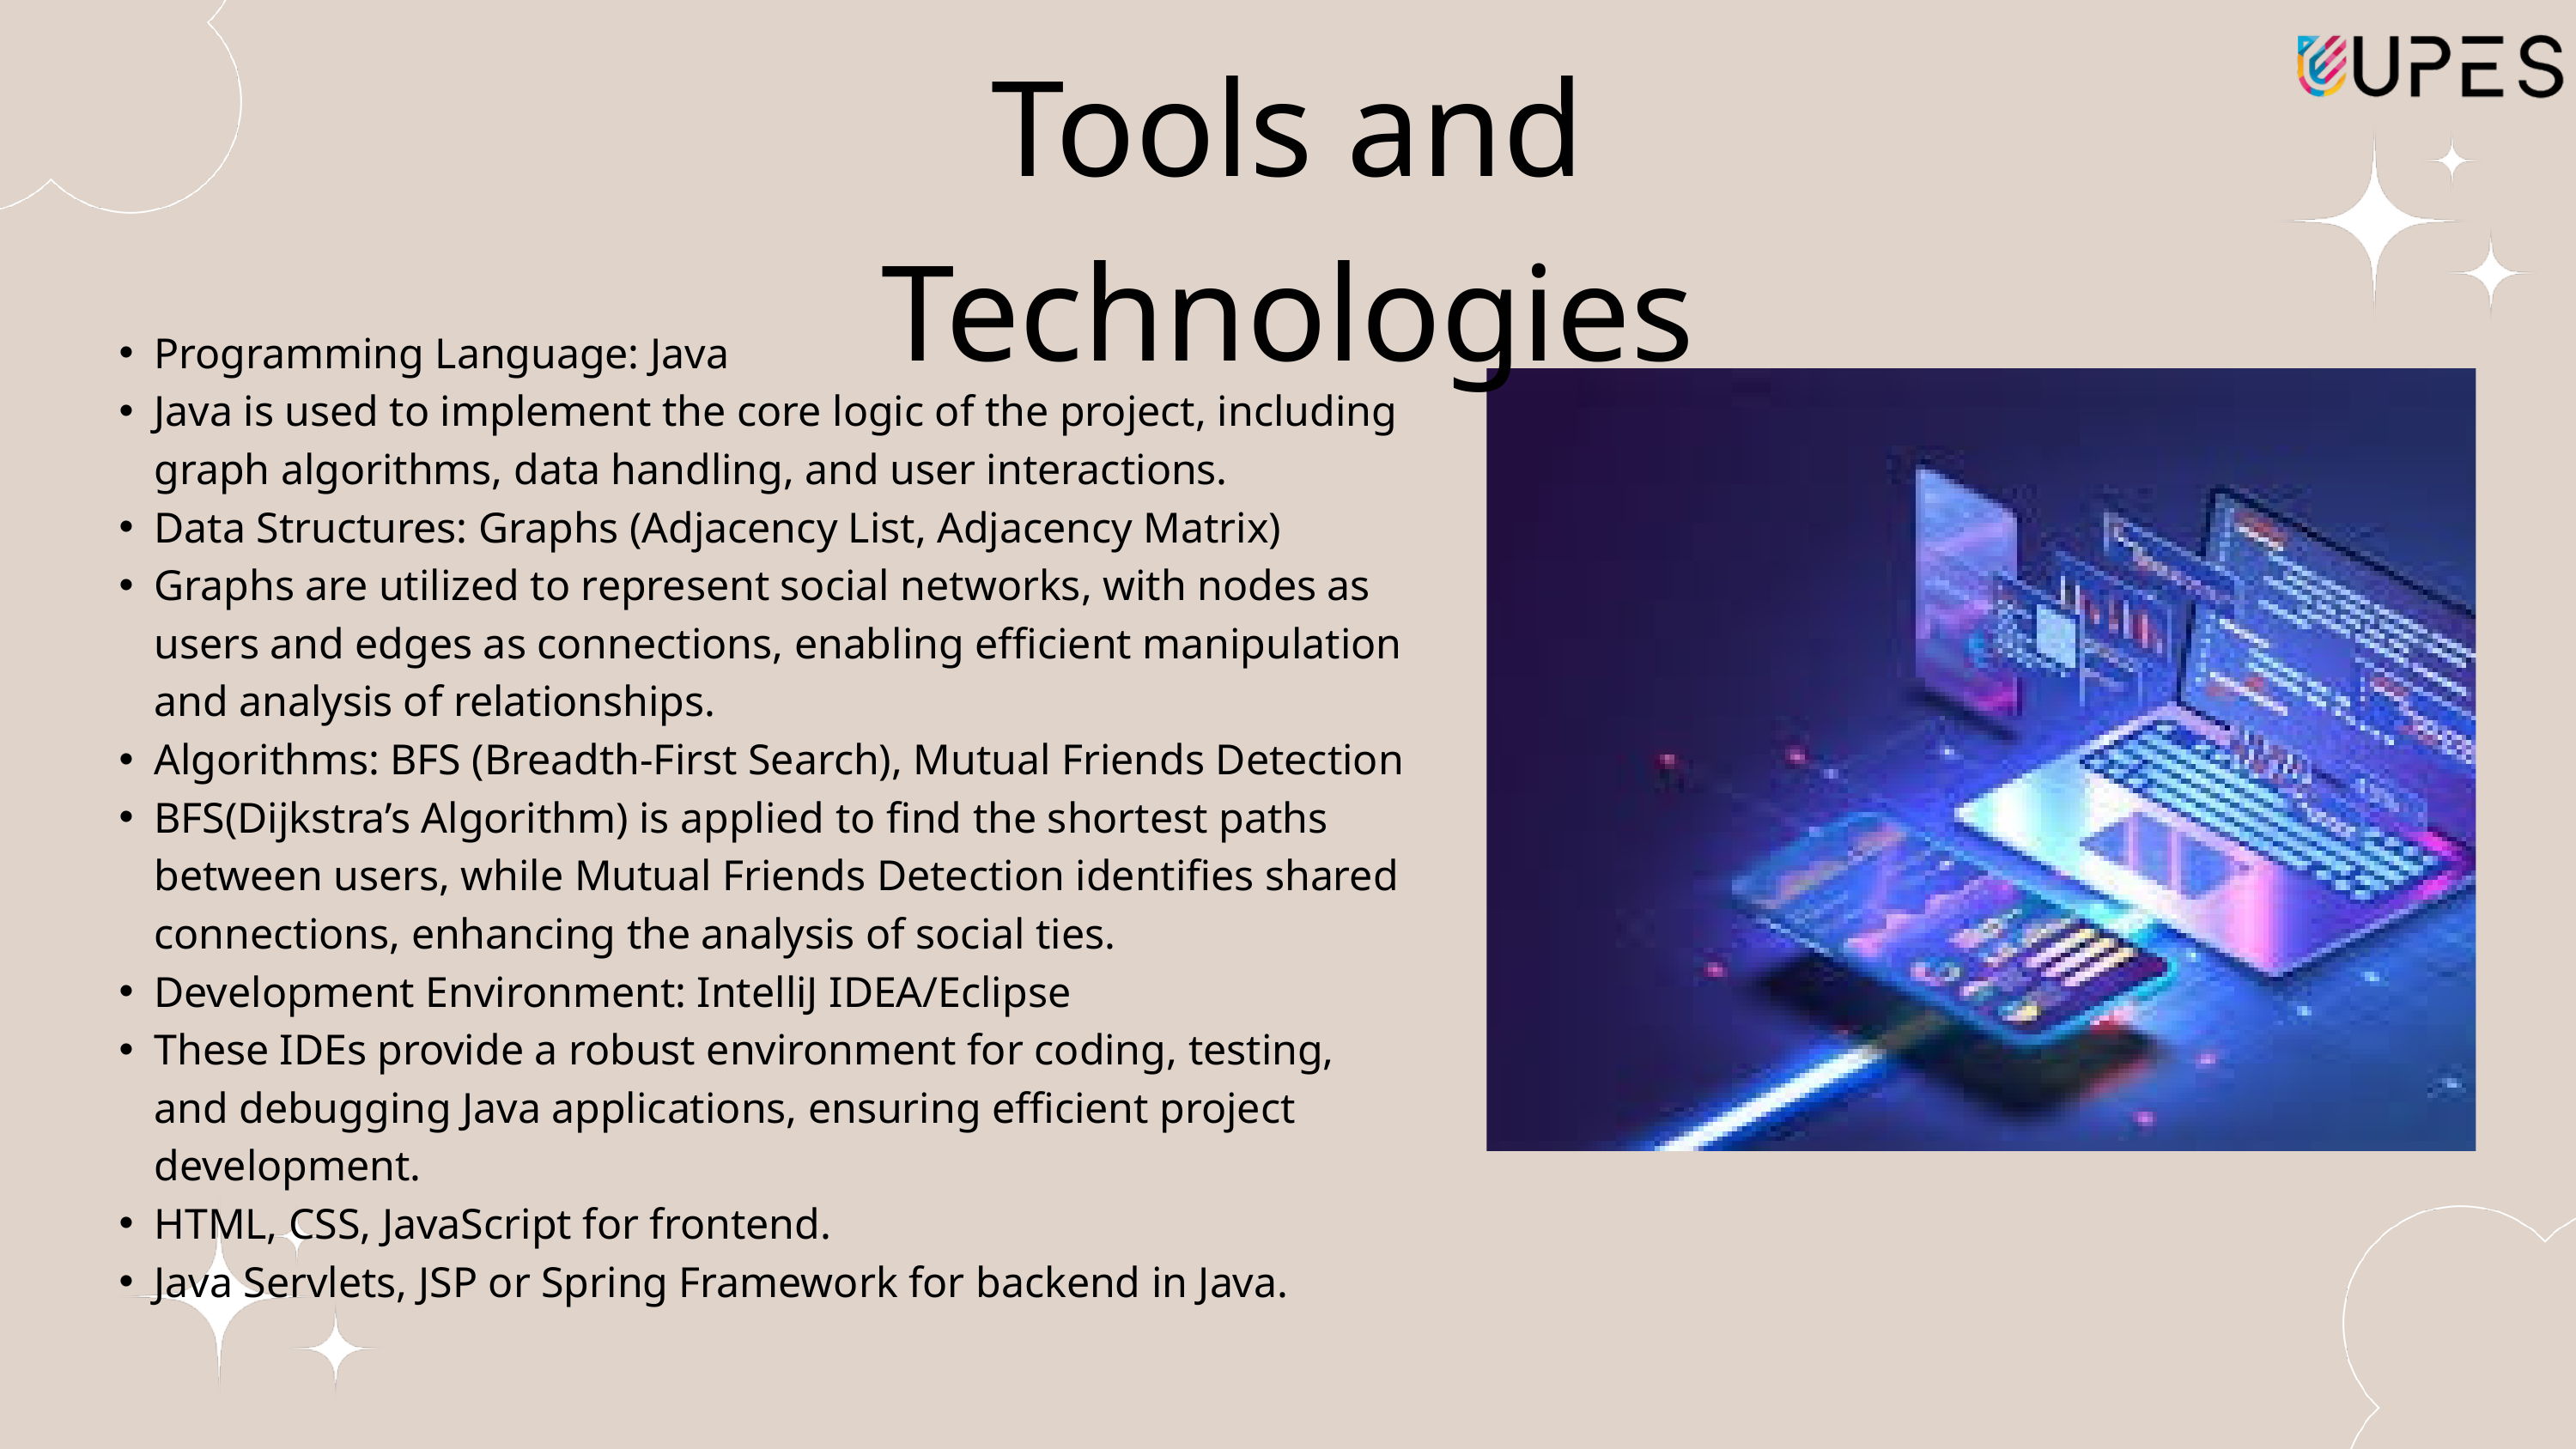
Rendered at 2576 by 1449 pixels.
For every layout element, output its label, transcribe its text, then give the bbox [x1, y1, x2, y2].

text_box [2275, 0, 2576, 124]
text_box [2330, 1193, 2576, 1449]
text_box [116, 1364, 388, 1402]
text_box [1486, 368, 2476, 1151]
text_box [2271, 118, 2543, 326]
text_box Tools and Technologies [630, 17, 1946, 388]
text_box [0, 0, 252, 222]
text_box Programming Language: Java Java is used to implement the core logic of the project, including graph algorithms, data handling, and user interactions. Data Structures: Graphs (Adjacency List, Adjacency Matrix) Graphs are utilized to represent social networks, with nodes as users and edges as connections, enabling efficient manipulation and analysis of relationships. Algorithms: BFS (Breadth-First Search), Mutual Friends Detection BFS(Dijkstra’s Algorithm) is applied to find the shortest paths between users, while Mutual Friends Detection identifies shared connections, enhancing the analysis of social ties. Development Environment: IntelliJ IDEA/Eclipse These IDEs provide a robust environment for coding, testing, and debugging Java applications, ensuring efficient project development. HTML, CSS, JavaScript for frontend. Java Servlets, JSP or Spring Framework for backend in Java. [83, 318, 1412, 1364]
